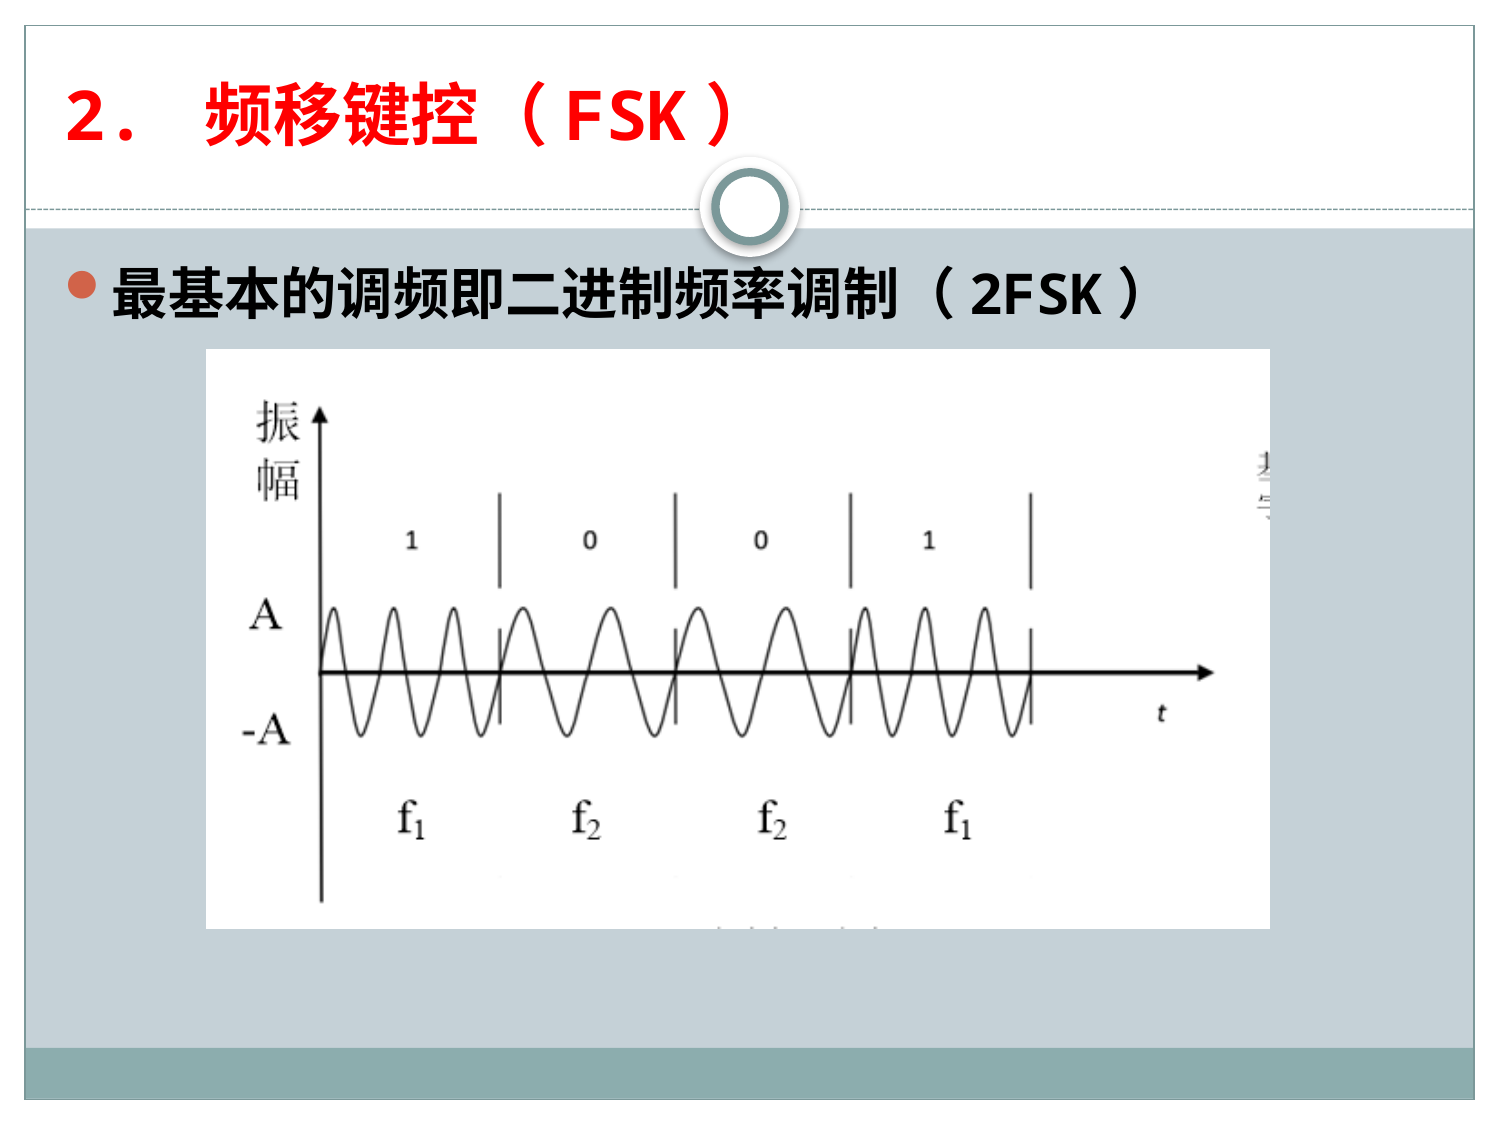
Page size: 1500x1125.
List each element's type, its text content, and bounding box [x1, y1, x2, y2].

list 最基本的调频即二进制频率调制（2FSK） [49, 250, 1445, 1001]
title 2. 频移键控（FSK） [49, 37, 1450, 162]
picture [206, 349, 1271, 929]
